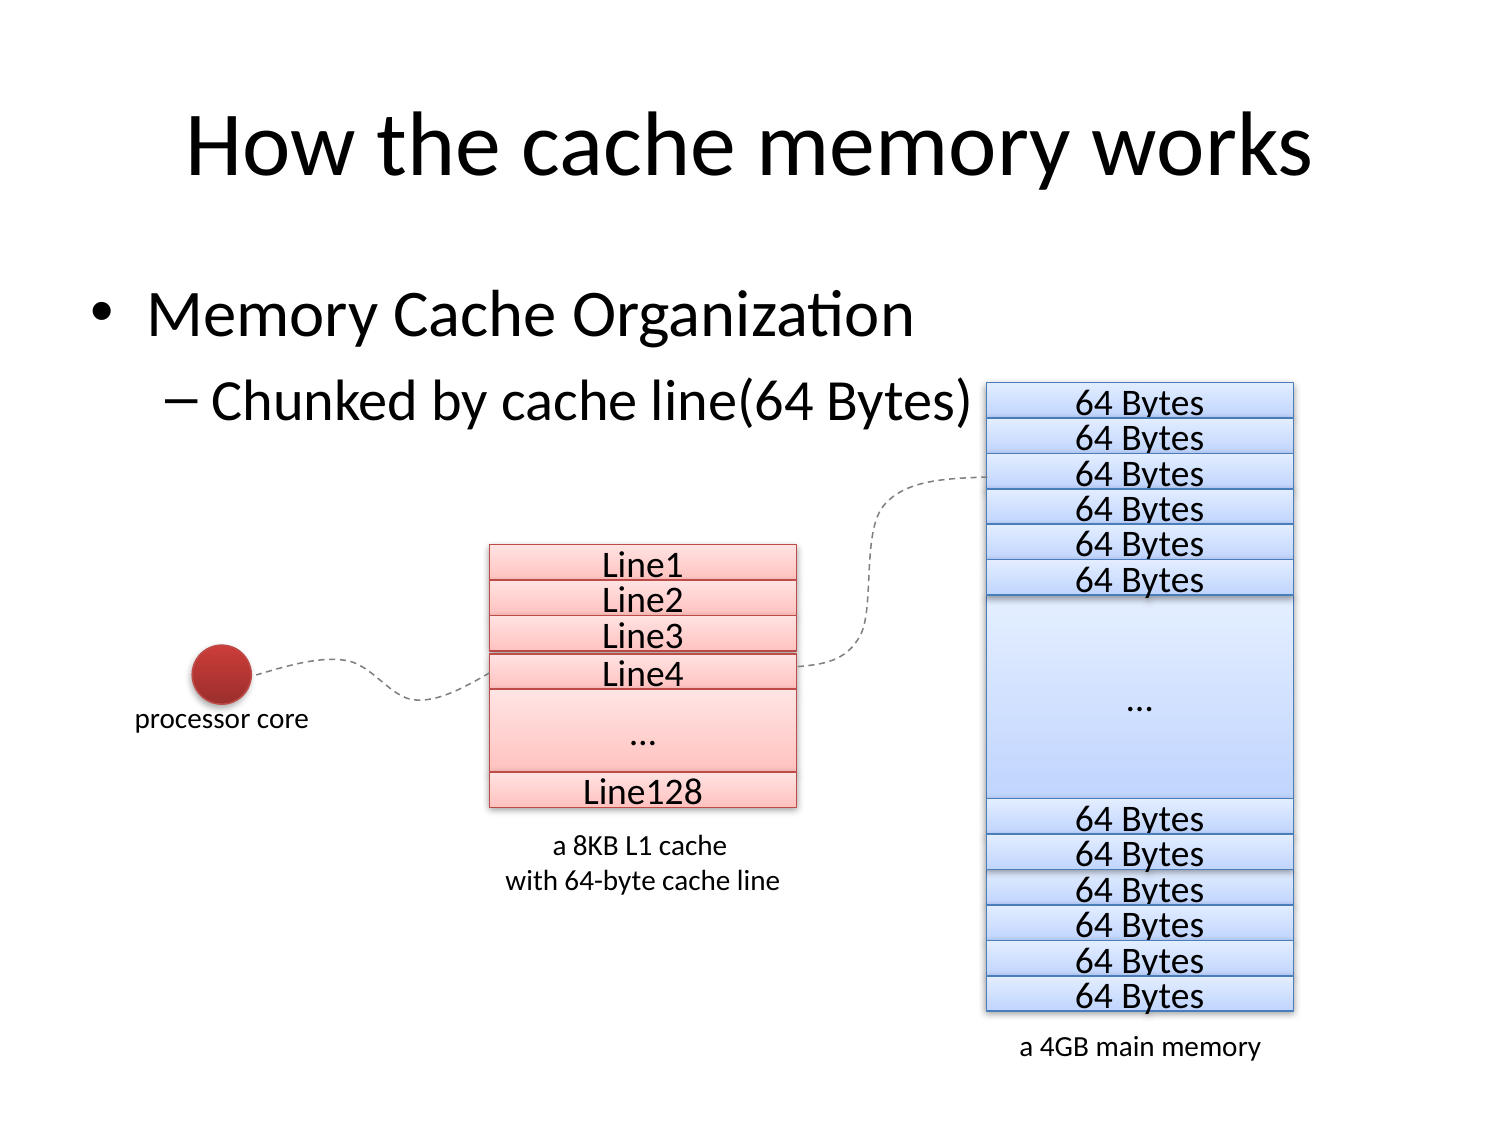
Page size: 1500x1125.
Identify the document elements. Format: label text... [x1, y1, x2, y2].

text_box Line128 [489, 771, 797, 808]
text_box 64 Bytes [986, 940, 1294, 973]
text_box 64 Bytes [986, 877, 1294, 903]
title How the cache memory works [75, 45, 1425, 233]
text_box 64 Bytes [986, 833, 1294, 870]
text_box Line4 [489, 653, 797, 688]
text_box Line3 [489, 615, 797, 652]
text_box processor core [119, 691, 324, 742]
text_box … [489, 688, 797, 770]
text_box 64 Bytes [986, 382, 1294, 415]
text_box [191, 644, 253, 691]
text_box 64 Bytes [986, 798, 1294, 832]
text_box 64 Bytes [986, 488, 1294, 522]
text_box [797, 476, 988, 668]
text_box 64 Bytes [986, 453, 1294, 486]
text_box … [986, 604, 1294, 797]
list Memory Cache Organization Chunked by cache line(64 Bytes) [75, 262, 1425, 1005]
text_box 64 Bytes [986, 904, 1294, 938]
text_box Line2 [489, 579, 797, 614]
text_box a 8KB L1 cache with 64-byte cache line [490, 819, 796, 904]
text_box 64 Bytes [986, 559, 1294, 596]
text_box 64 Bytes [986, 417, 1294, 452]
text_box [256, 658, 490, 701]
text_box a 4GB main memory [1004, 1019, 1277, 1070]
text_box Line1 [489, 544, 797, 579]
text_box 64 Bytes [986, 975, 1294, 1012]
text_box 64 Bytes [986, 523, 1294, 558]
